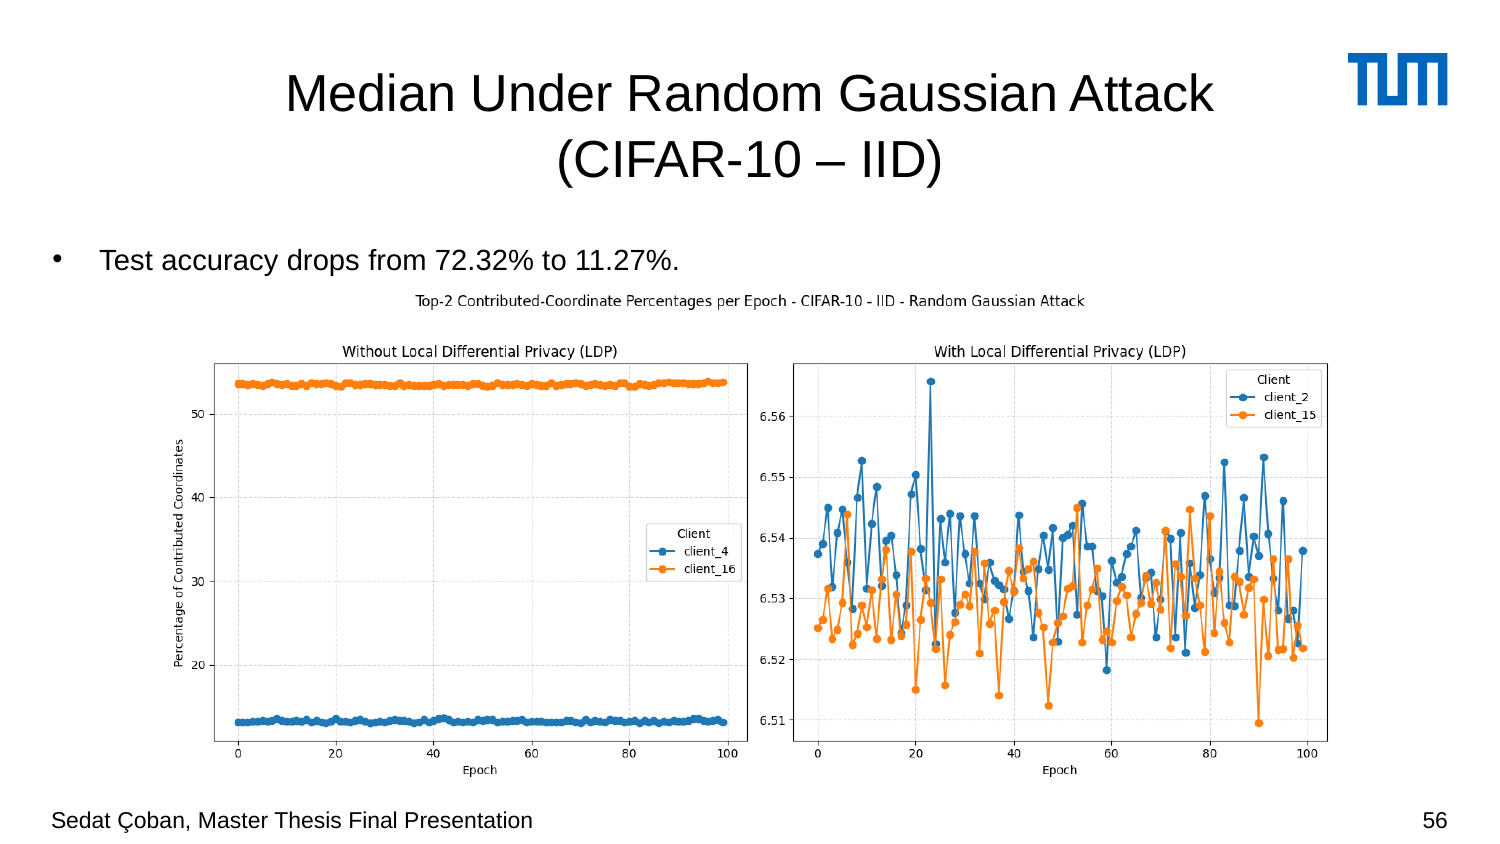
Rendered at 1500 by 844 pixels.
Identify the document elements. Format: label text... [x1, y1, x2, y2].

slide_number 56 [1112, 796, 1448, 842]
title Median Under Random Gaussian Attack (CIFAR-10 – IID) [52, 54, 1449, 185]
picture [161, 284, 1339, 790]
footer Sedat Çoban, Master Thesis Final Presentation [51, 796, 1112, 842]
list Test accuracy drops from 72.32% to 11.27%. [52, 236, 1449, 745]
